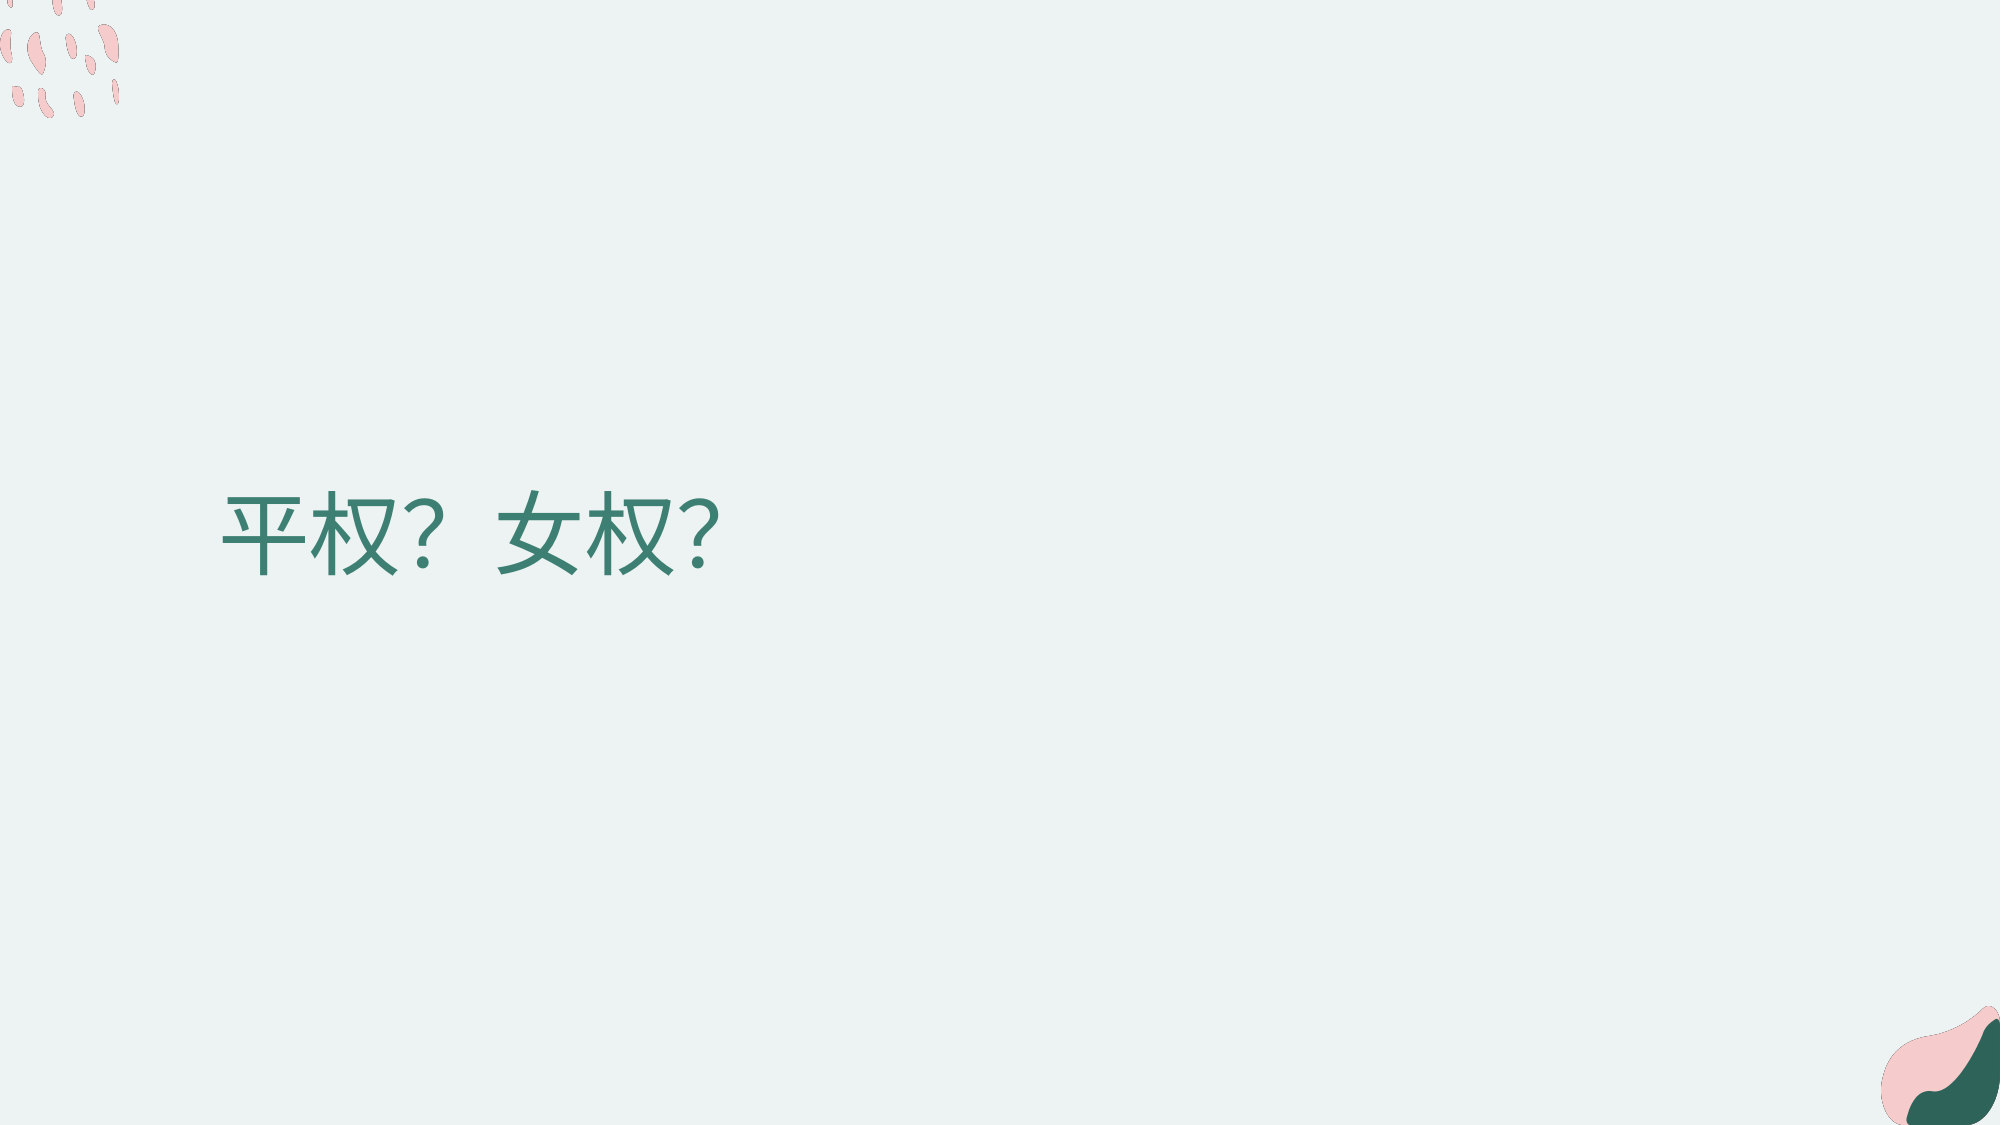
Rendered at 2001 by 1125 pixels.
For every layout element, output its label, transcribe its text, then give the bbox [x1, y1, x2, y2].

text_box 平权？女权？ [203, 429, 1929, 648]
picture [0, 0, 119, 119]
picture [1881, 1006, 2000, 1125]
